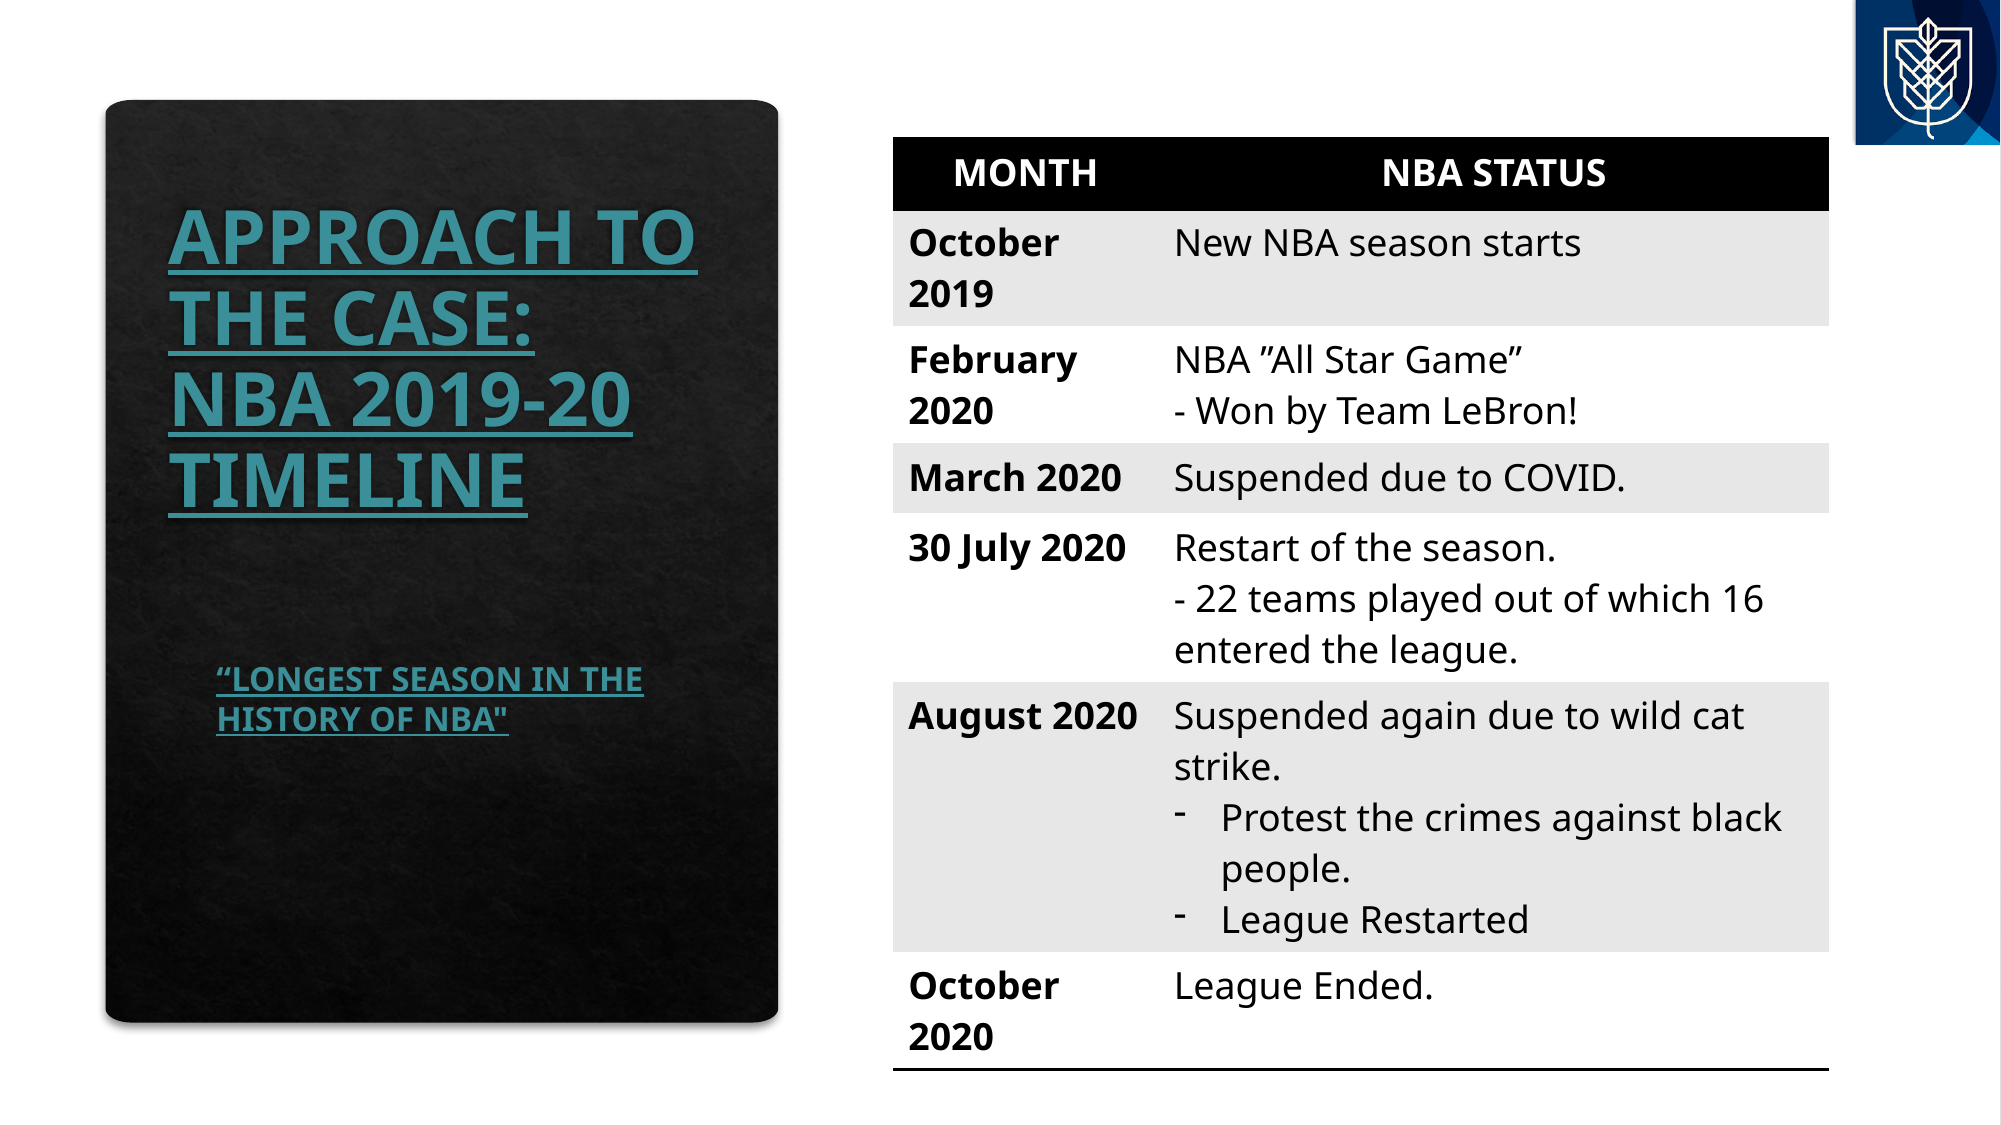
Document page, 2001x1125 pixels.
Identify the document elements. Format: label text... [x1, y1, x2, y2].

table_cell Restart of the season. - 22 teams played out of which 16 entered the league. [1158, 513, 1829, 682]
table_cell League Ended. [1158, 952, 1829, 1068]
table_cell 30 July 2020 [893, 513, 1158, 682]
table_cell October 2020 [893, 952, 1158, 1068]
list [1855, 0, 2000, 145]
title APPROACH TO THE CASE: NBA 2019-20 TIMELINE [153, 355, 723, 531]
text_box [105, 99, 779, 1023]
table_cell Suspended again due to wild cat strike. Protest the crimes against black people. League Restarted [1158, 682, 1829, 952]
table_cell New NBA season starts [1158, 211, 1829, 326]
table_cell Suspended due to COVID. [1158, 443, 1829, 513]
table_cell February 2020 [893, 326, 1158, 443]
table_cell NBA ”All Star Game” - Won by Team LeBron! [1158, 326, 1829, 443]
text_box “LONGEST SEASON IN THE HISTORY OF NBA" [201, 650, 761, 1125]
table_cell August 2020 [893, 682, 1158, 952]
text_box [0, 0, 2000, 1125]
table_cell October 2019 [893, 211, 1158, 326]
table_cell March 2020 [893, 443, 1158, 513]
table_header MONTH [893, 140, 1158, 207]
table_header NBA STATUS [1158, 140, 1829, 207]
